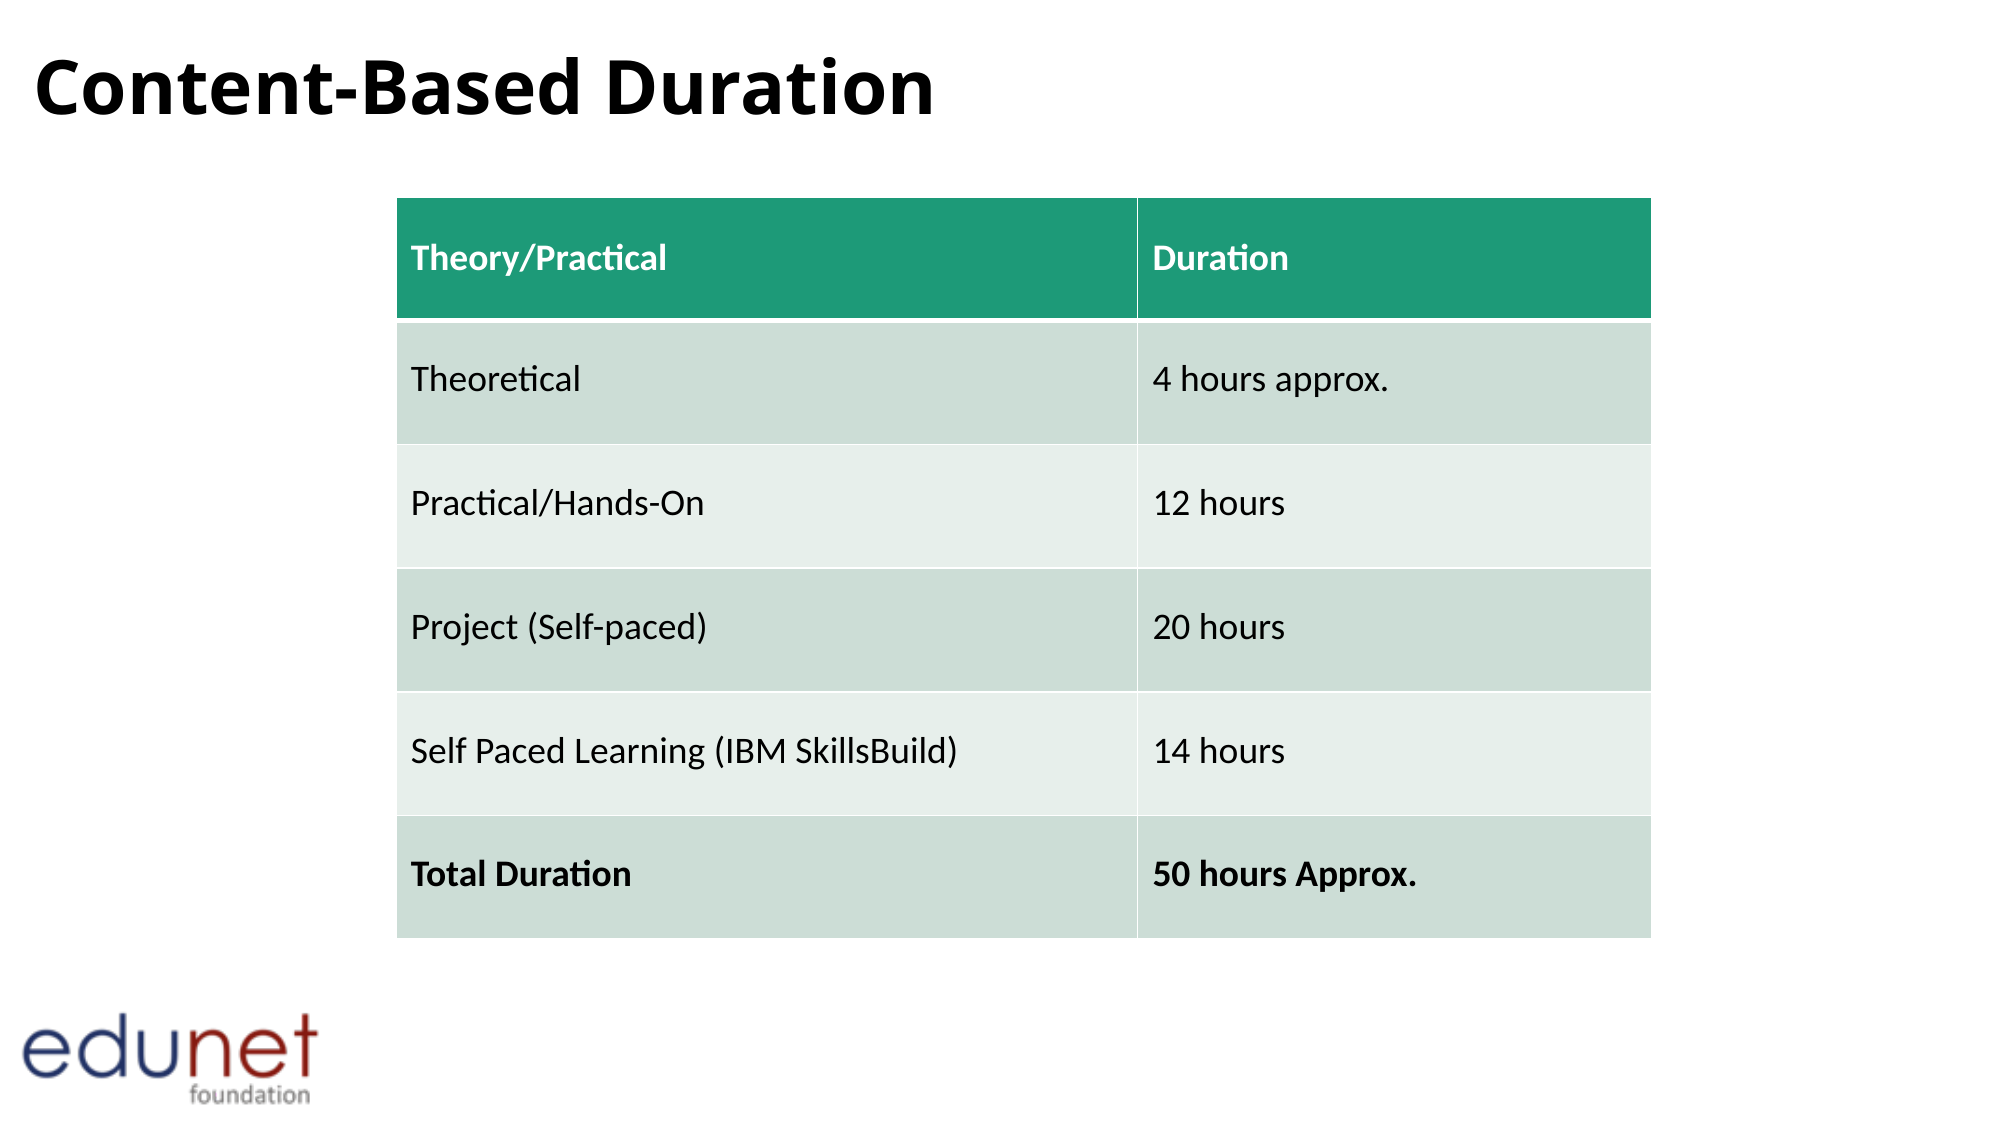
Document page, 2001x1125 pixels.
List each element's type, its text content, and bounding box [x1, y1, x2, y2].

table_cell 20 hours [1138, 569, 1651, 691]
table_cell Total Duration [397, 816, 1137, 938]
table_cell 14 hours [1138, 693, 1651, 815]
table_cell 50 hours Approx. [1138, 816, 1651, 938]
table_cell Project (Self-paced) [397, 569, 1137, 691]
table_header Duration [1138, 198, 1651, 318]
table_cell Practical/Hands-On [397, 445, 1137, 567]
title Content-Based Duration [18, 22, 1744, 240]
picture [17, 1010, 321, 1110]
table_cell Theoretical [397, 323, 1137, 444]
table_cell 4 hours approx. [1138, 323, 1651, 444]
table_header Theory/Practical [397, 198, 1137, 318]
table_cell 12 hours [1138, 445, 1651, 567]
table_cell Self Paced Learning (IBM SkillsBuild) [397, 693, 1137, 815]
